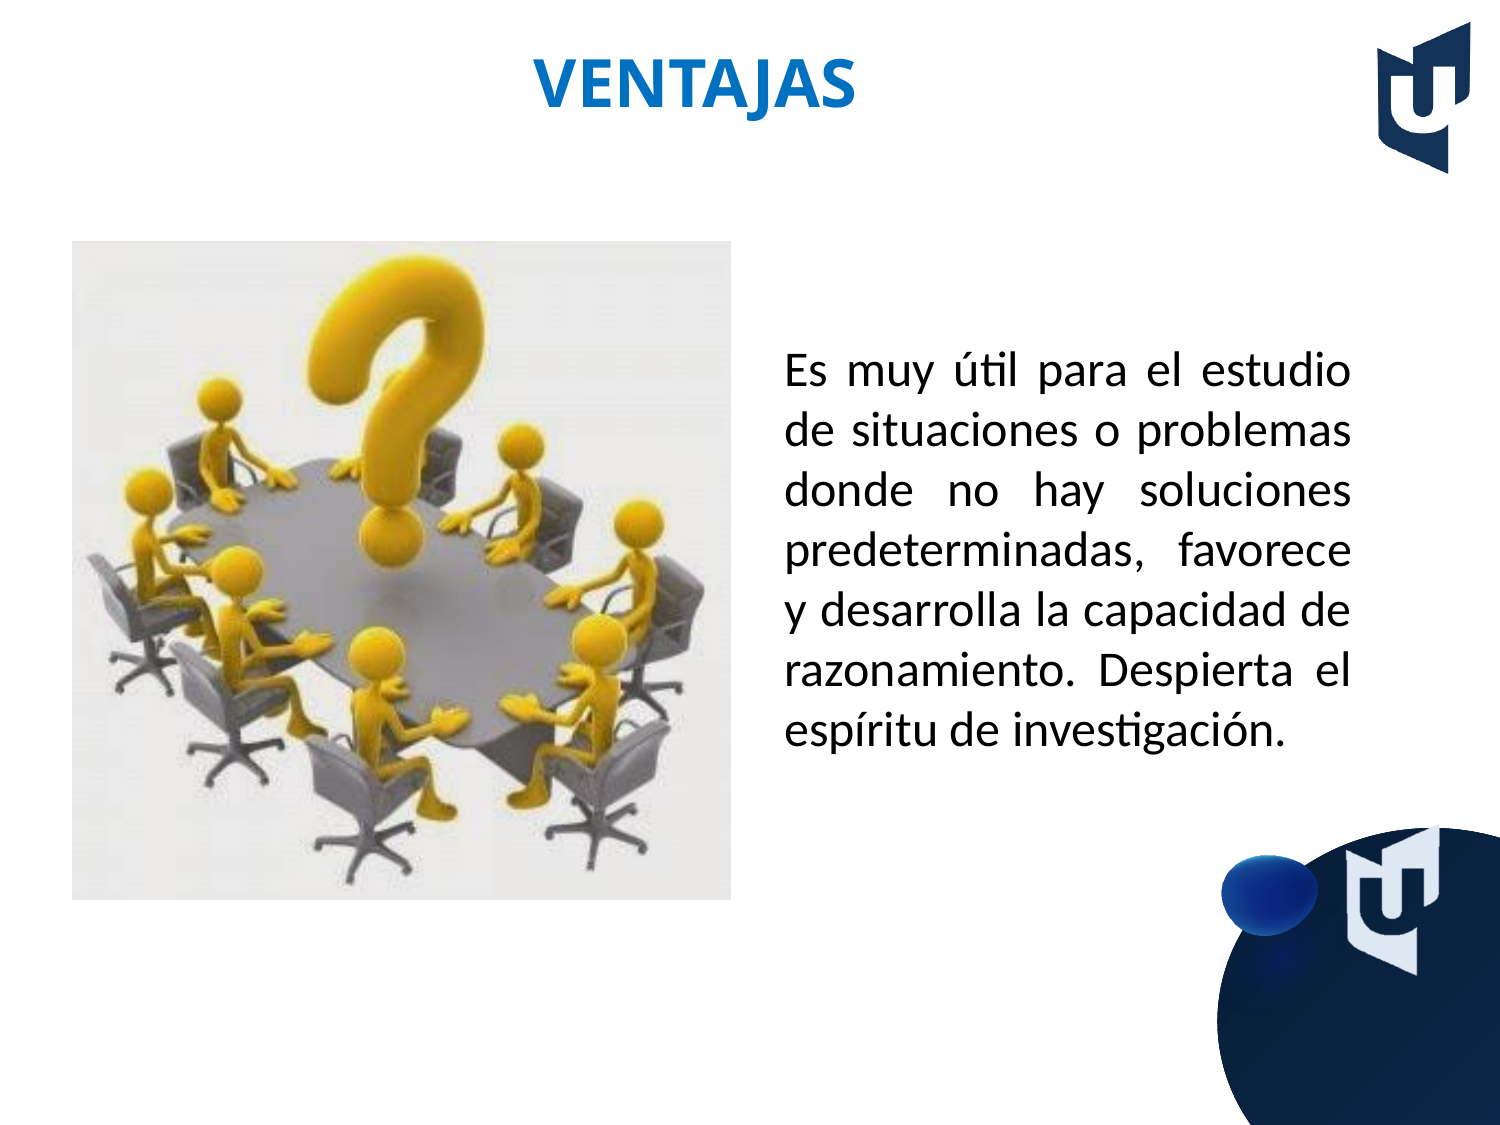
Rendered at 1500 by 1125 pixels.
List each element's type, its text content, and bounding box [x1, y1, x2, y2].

text_box VENTAJAS [82, 33, 1309, 128]
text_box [1178, 753, 1500, 1125]
picture [72, 241, 731, 900]
picture [1367, 16, 1481, 178]
picture [1335, 818, 1450, 981]
text_box Es muy útil para el estudio de situaciones o problemas donde no hay soluciones predeterminadas, favorece y desarrolla la capacidad de razonamiento. Despierta el espíritu de investigación. [769, 328, 1368, 764]
